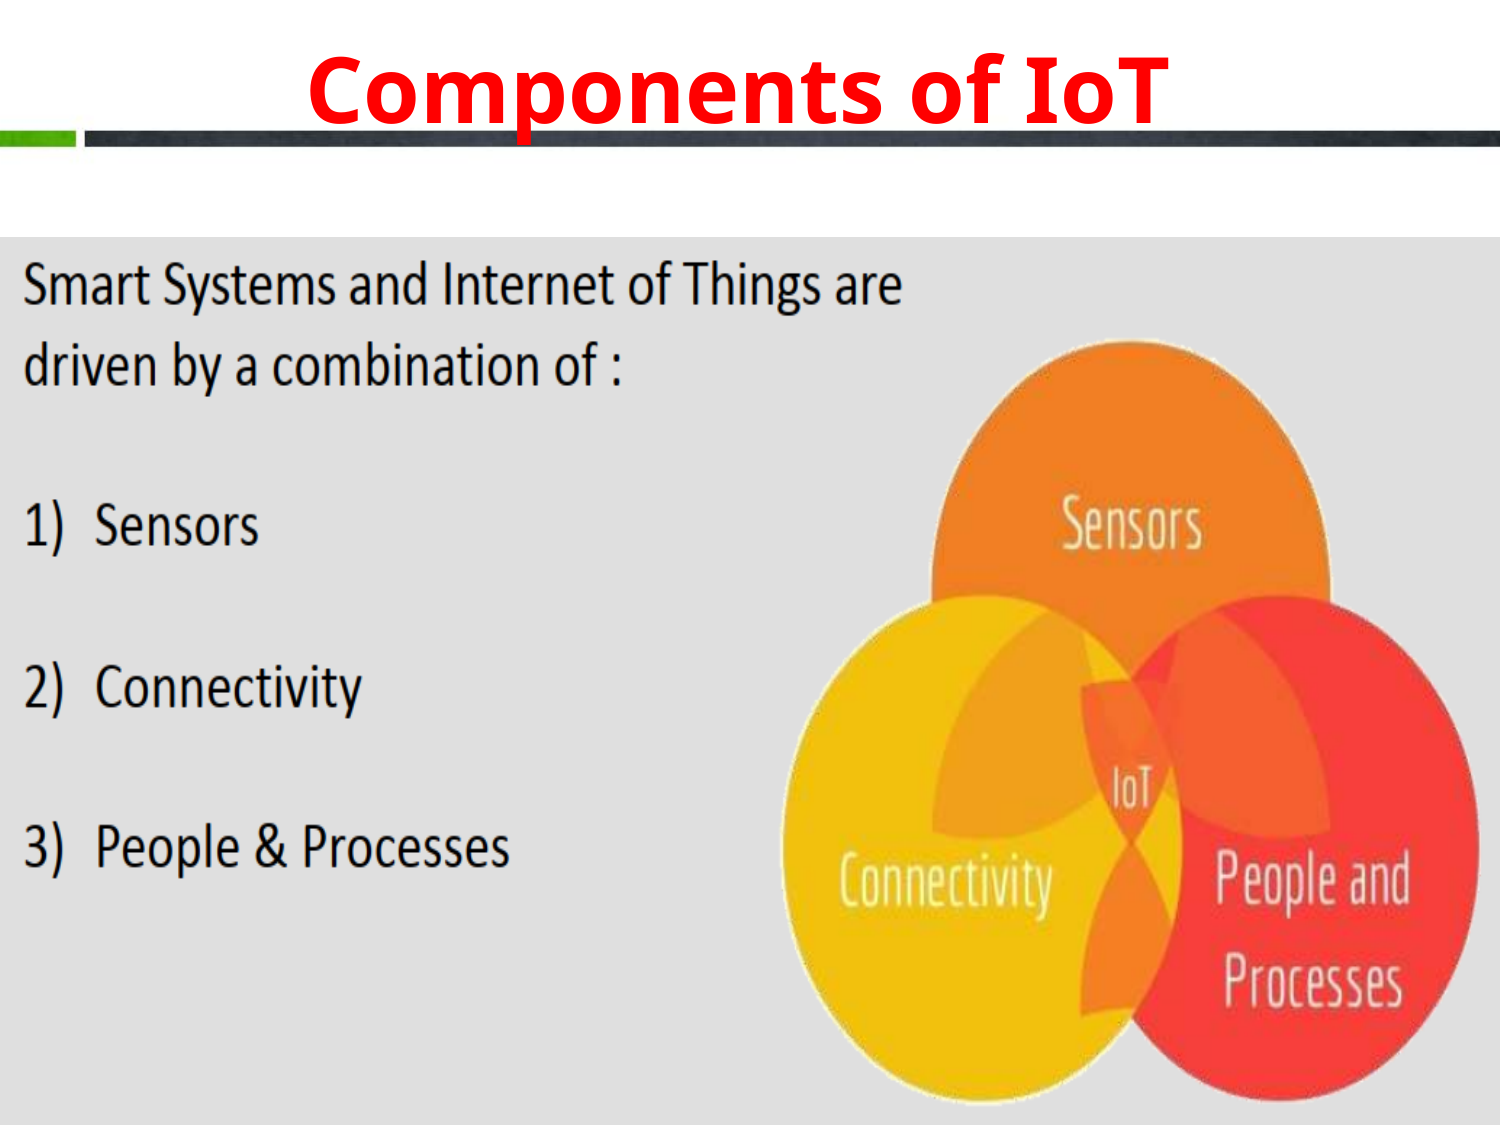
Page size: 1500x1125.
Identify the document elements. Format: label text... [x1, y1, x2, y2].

picture [0, 0, 1500, 237]
title Components of IoT [75, 0, 1425, 188]
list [0, 237, 1500, 1125]
